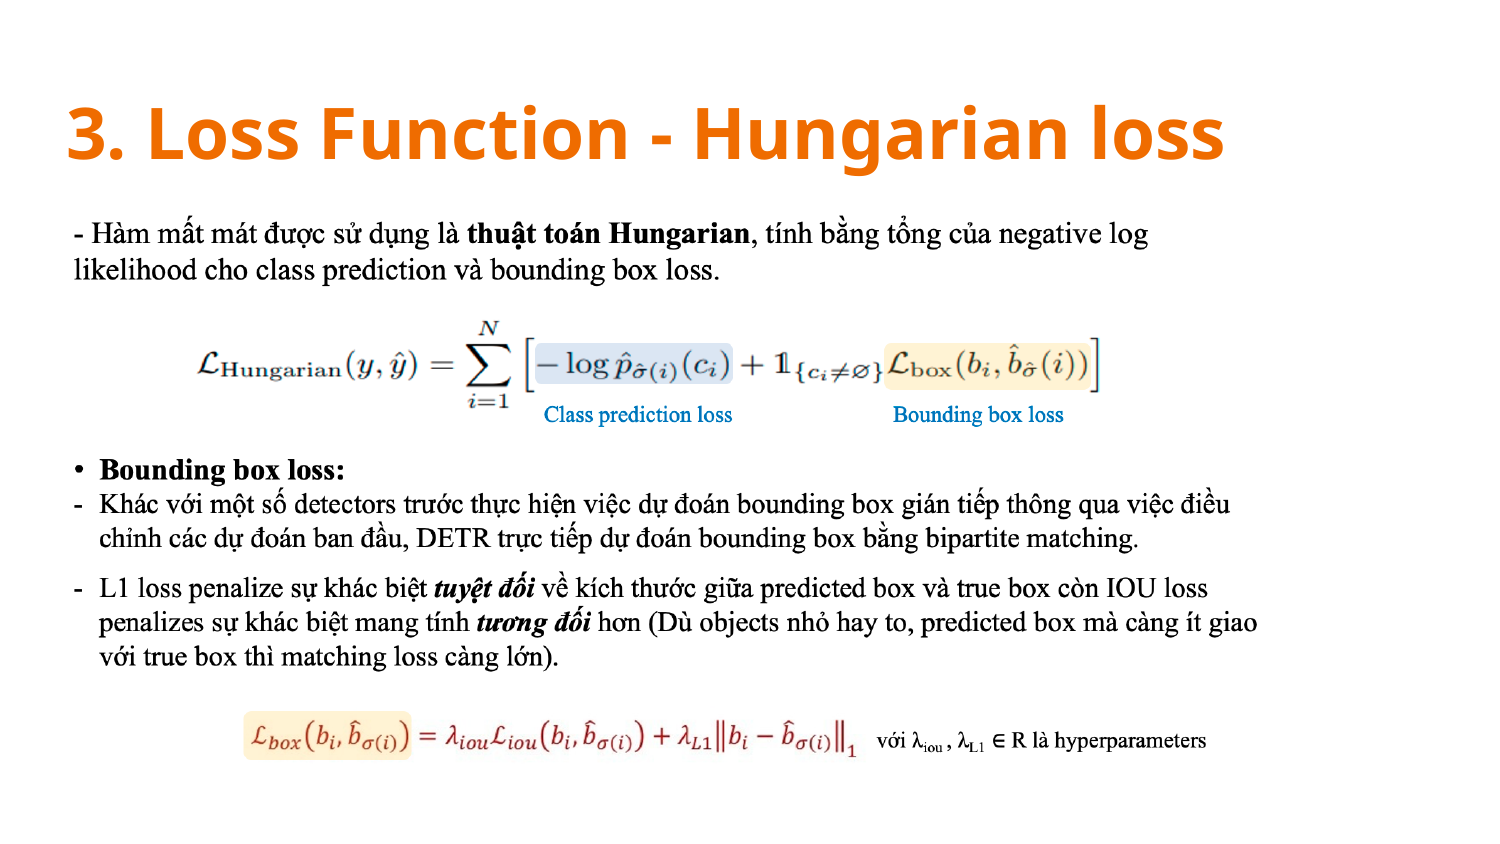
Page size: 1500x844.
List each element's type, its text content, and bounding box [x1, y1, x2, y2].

title 3. Loss Function - Hungarian loss [51, 72, 1449, 189]
picture [37, 188, 1292, 794]
